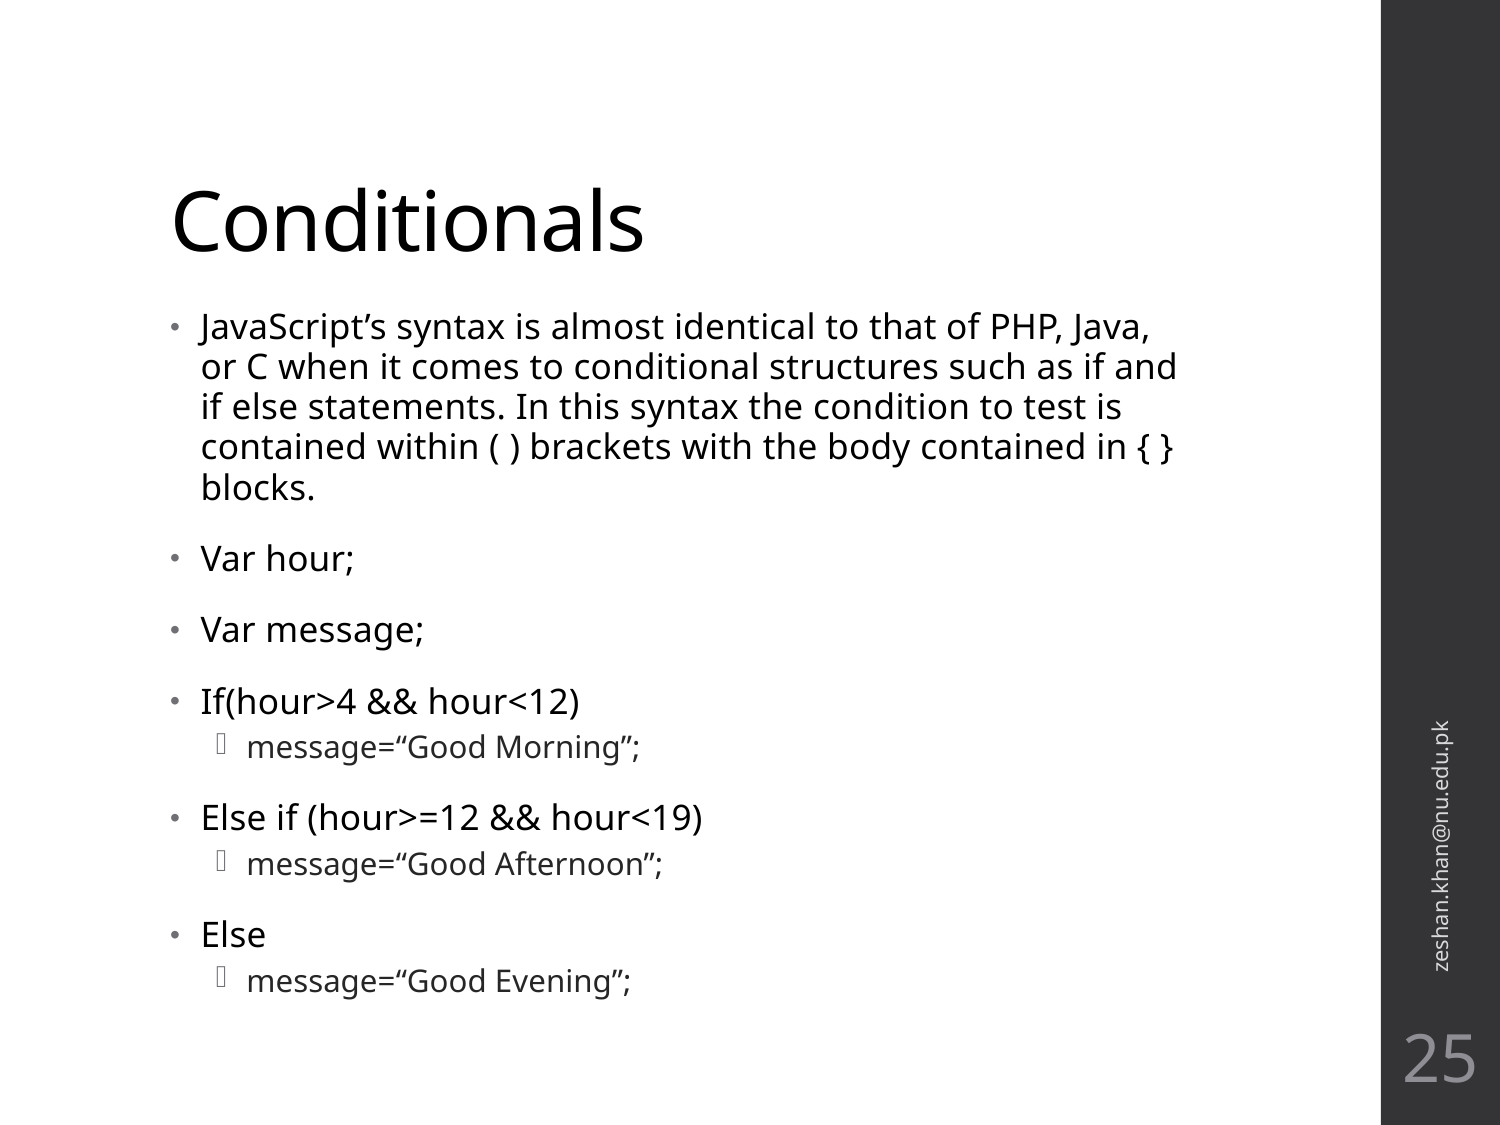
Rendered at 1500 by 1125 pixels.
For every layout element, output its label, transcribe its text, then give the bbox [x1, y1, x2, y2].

slide_number 25 [1384, 1012, 1498, 1110]
footer zeshan.khan@nu.edu.pk [1418, 400, 1464, 988]
list JavaScript’s syntax is almost identical to that of PHP, Java, or C when it comes to conditional structures such as if and if else statements. In this syntax the condition to test is contained within ( ) brackets with the body contained in { } blocks. Var hour; Var message; If(hour>4 && hour<12) message=“Good Morning”; Else if (hour>=12 && hour<19) message=“Good Afternoon”; Else message=“Good Evening”; [155, 299, 1213, 1014]
title Conditionals [155, 60, 1348, 278]
